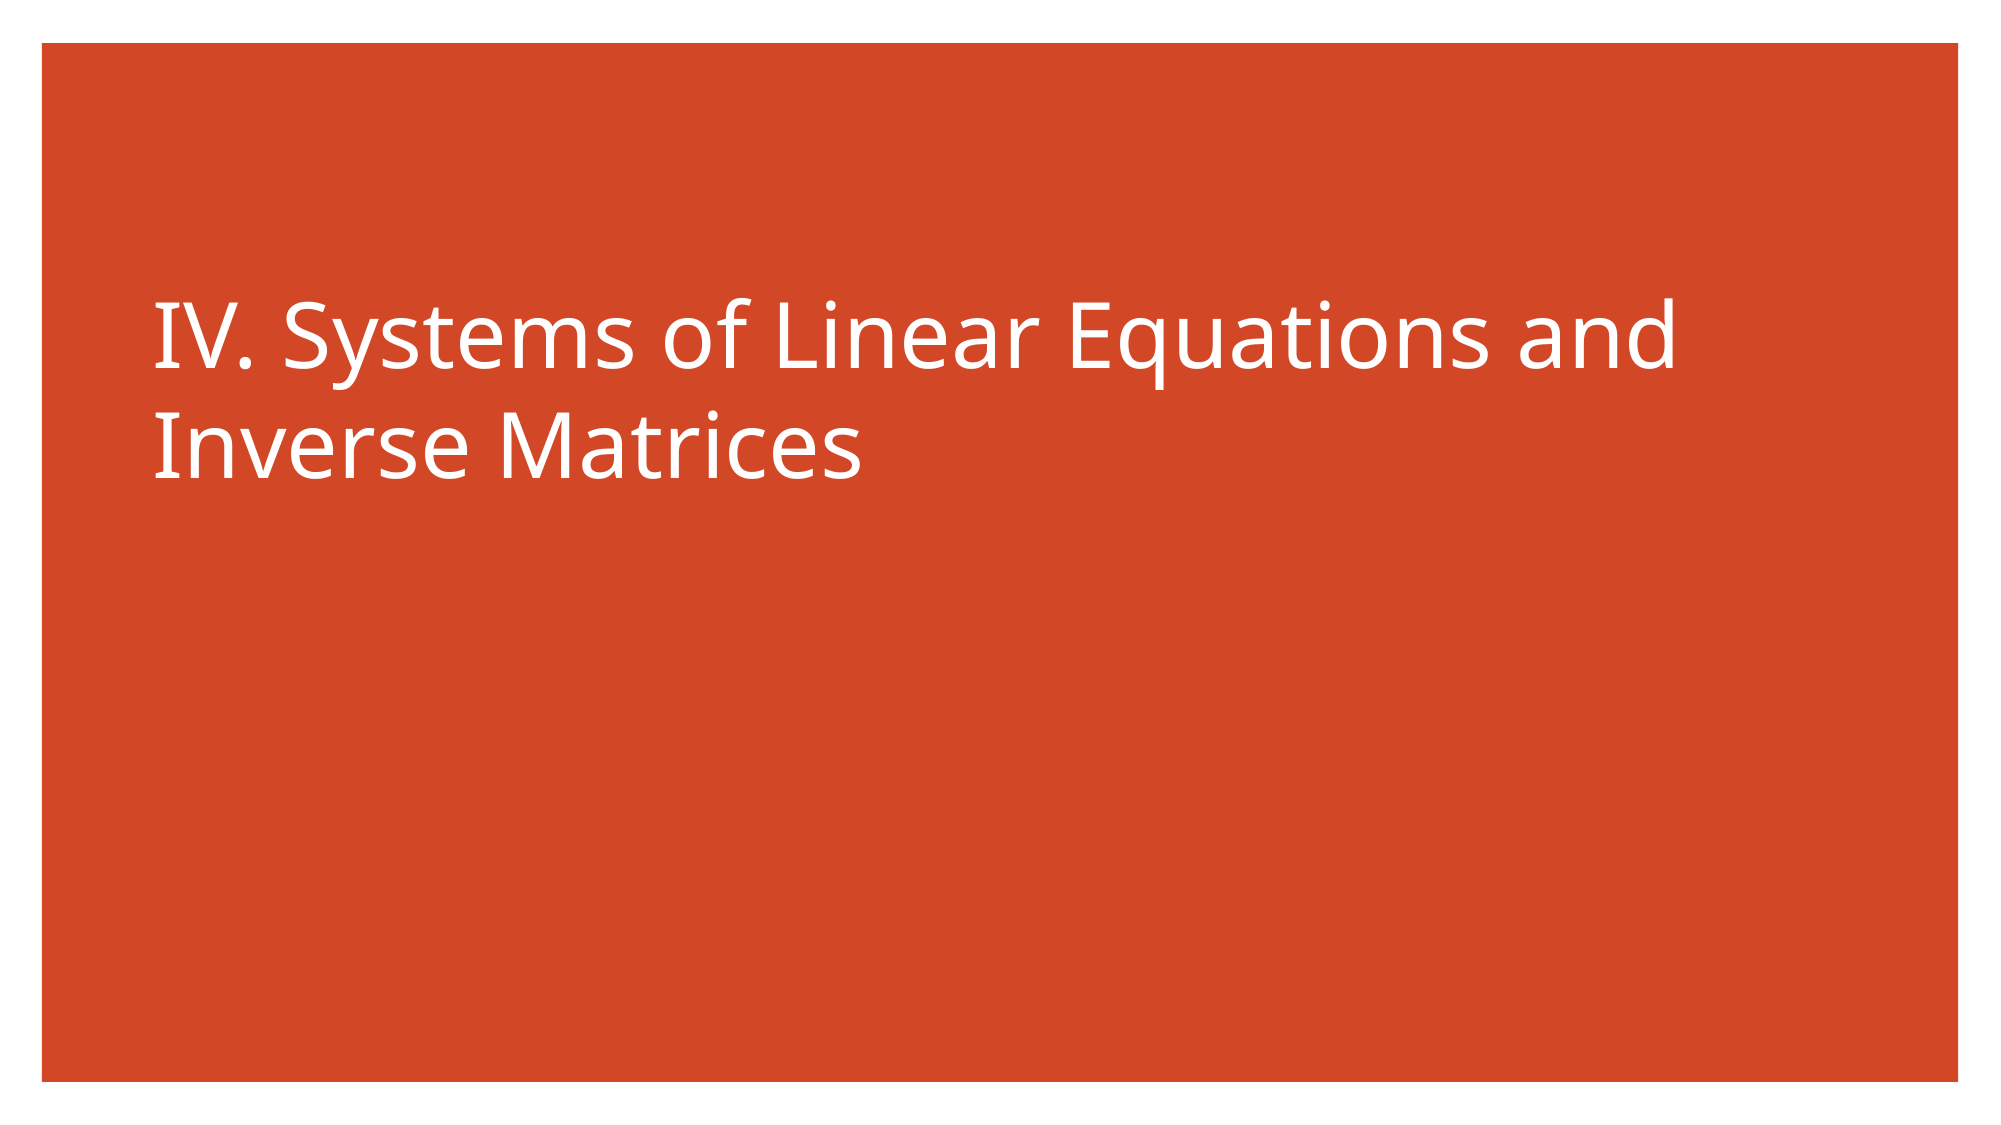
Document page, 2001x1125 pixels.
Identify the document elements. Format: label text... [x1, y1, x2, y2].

title IV. Systems of Linear Equations and Inverse Matrices [137, 190, 1863, 583]
